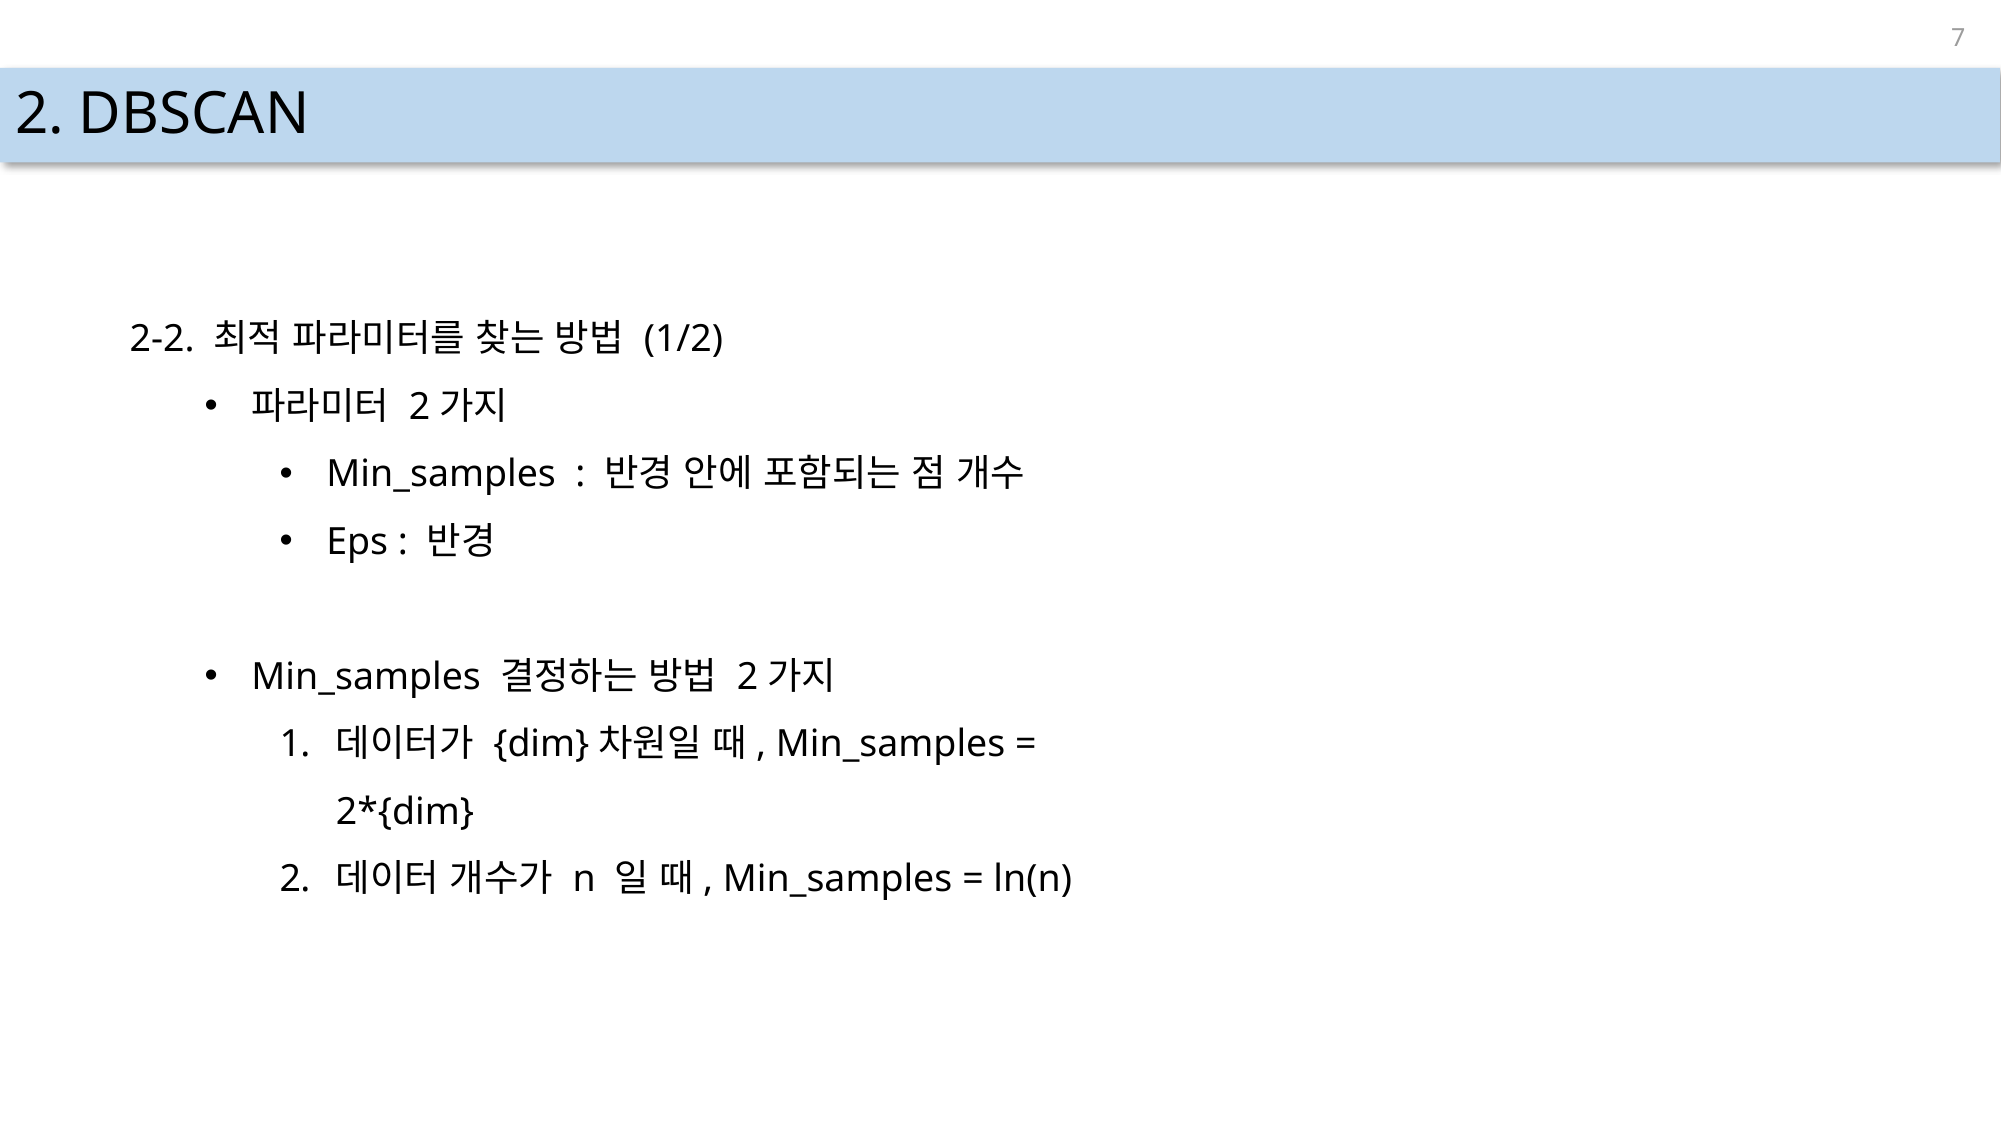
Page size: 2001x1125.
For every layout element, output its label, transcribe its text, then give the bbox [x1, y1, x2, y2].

text_box 2-2. 최적 파라미터를 찾는 방법 (1/2) 파라미터 2가지 Min_samples : 반경 안에 포함되는 점 개수 Eps : 반경 Min_samples 결정하는 방법 2가지 데이터가 {dim}차원일 때, Min_samples = 2*{dim} 데이터 개수가 n 일 때, Min_samples = ln(n) [114, 284, 1132, 975]
title 2. DBSCAN [0, 53, 1725, 177]
slide_number 7 [1530, 8, 1981, 68]
